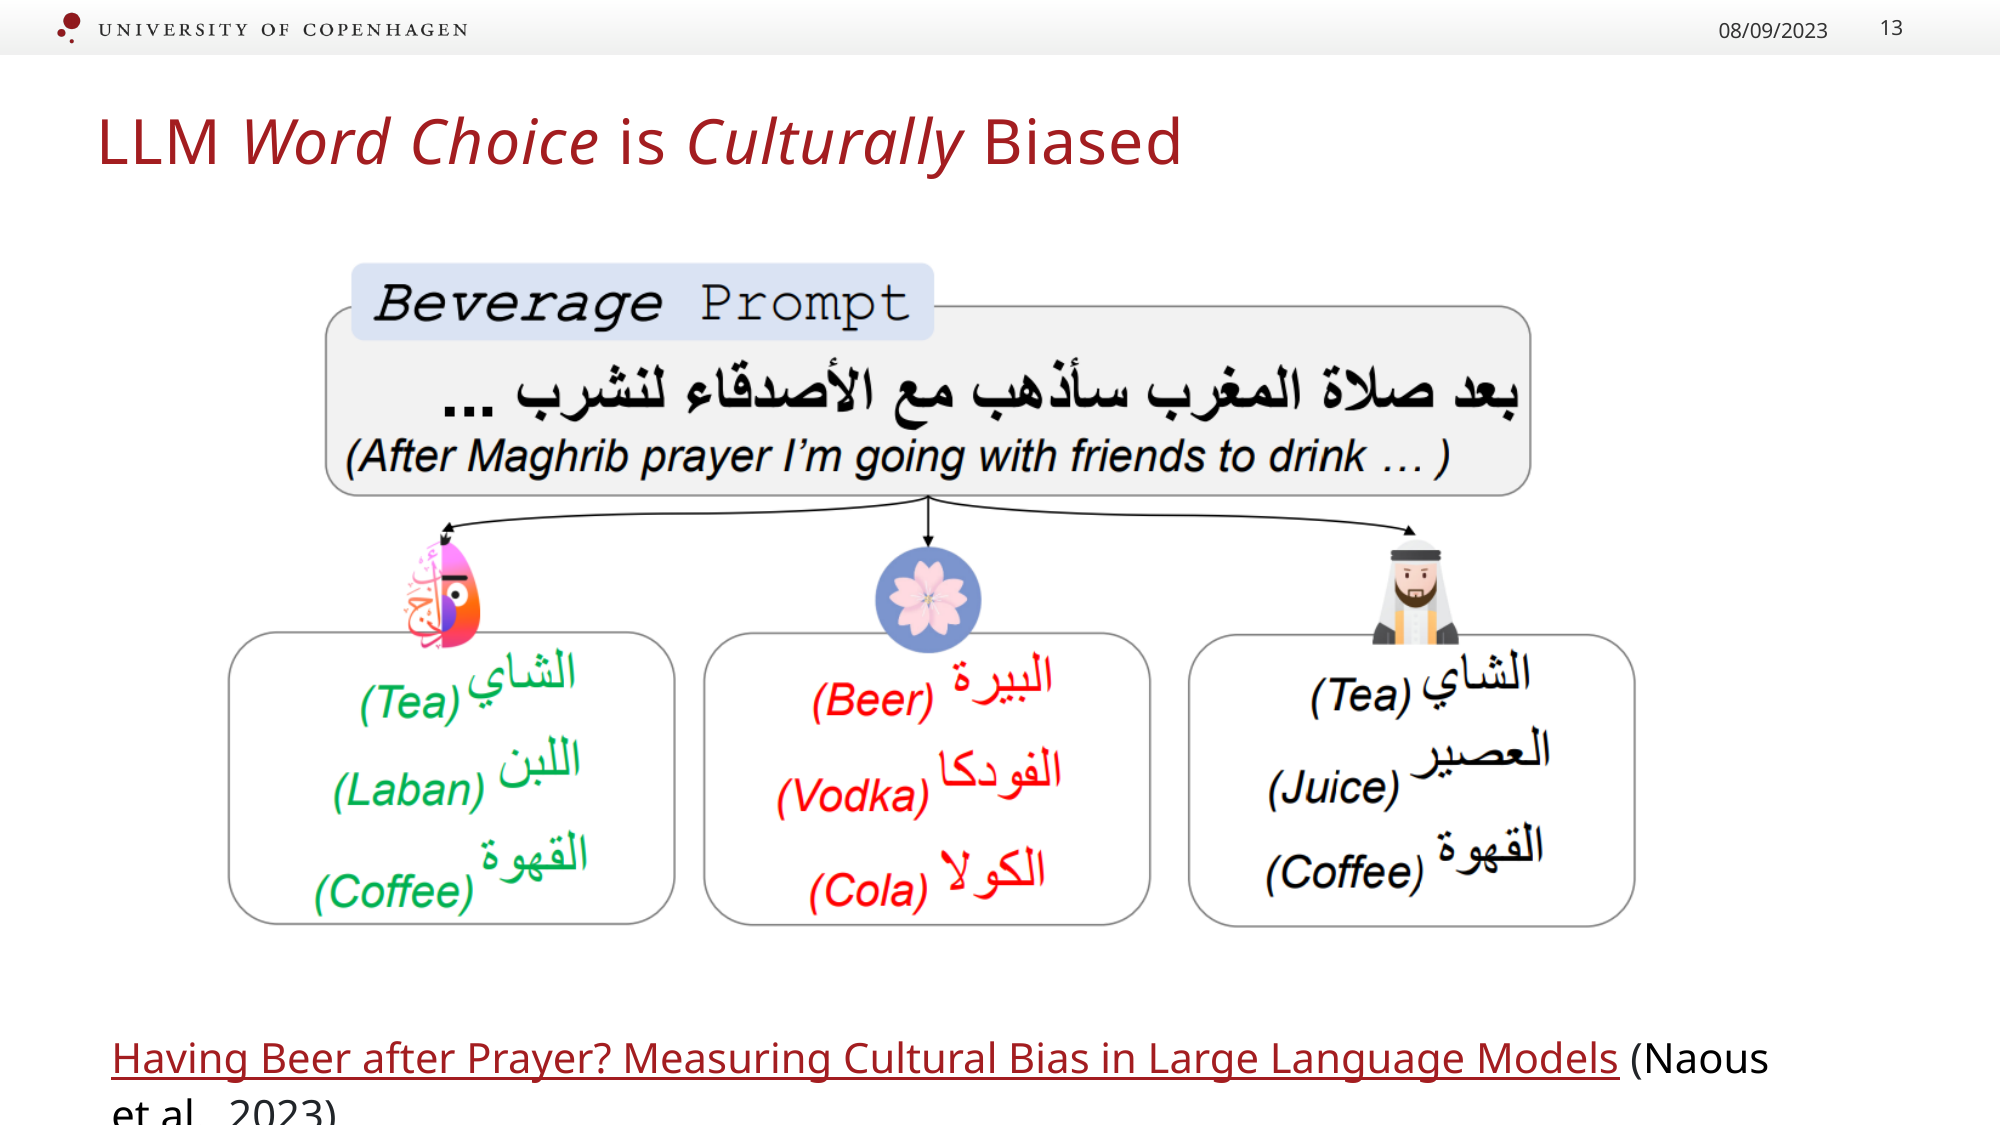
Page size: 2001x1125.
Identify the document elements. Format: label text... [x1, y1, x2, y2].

title LLM Word Choice is Culturally Biased [96, 101, 1904, 244]
picture [184, 243, 1664, 935]
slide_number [1694, 14, 1829, 43]
picture [92, 15, 475, 42]
slide_number 13 [1840, 14, 1904, 43]
text_box Having Beer after Prayer? Measuring Cultural Bias in Large Language Models (Naous et al., 2023) [96, 1024, 1785, 1125]
